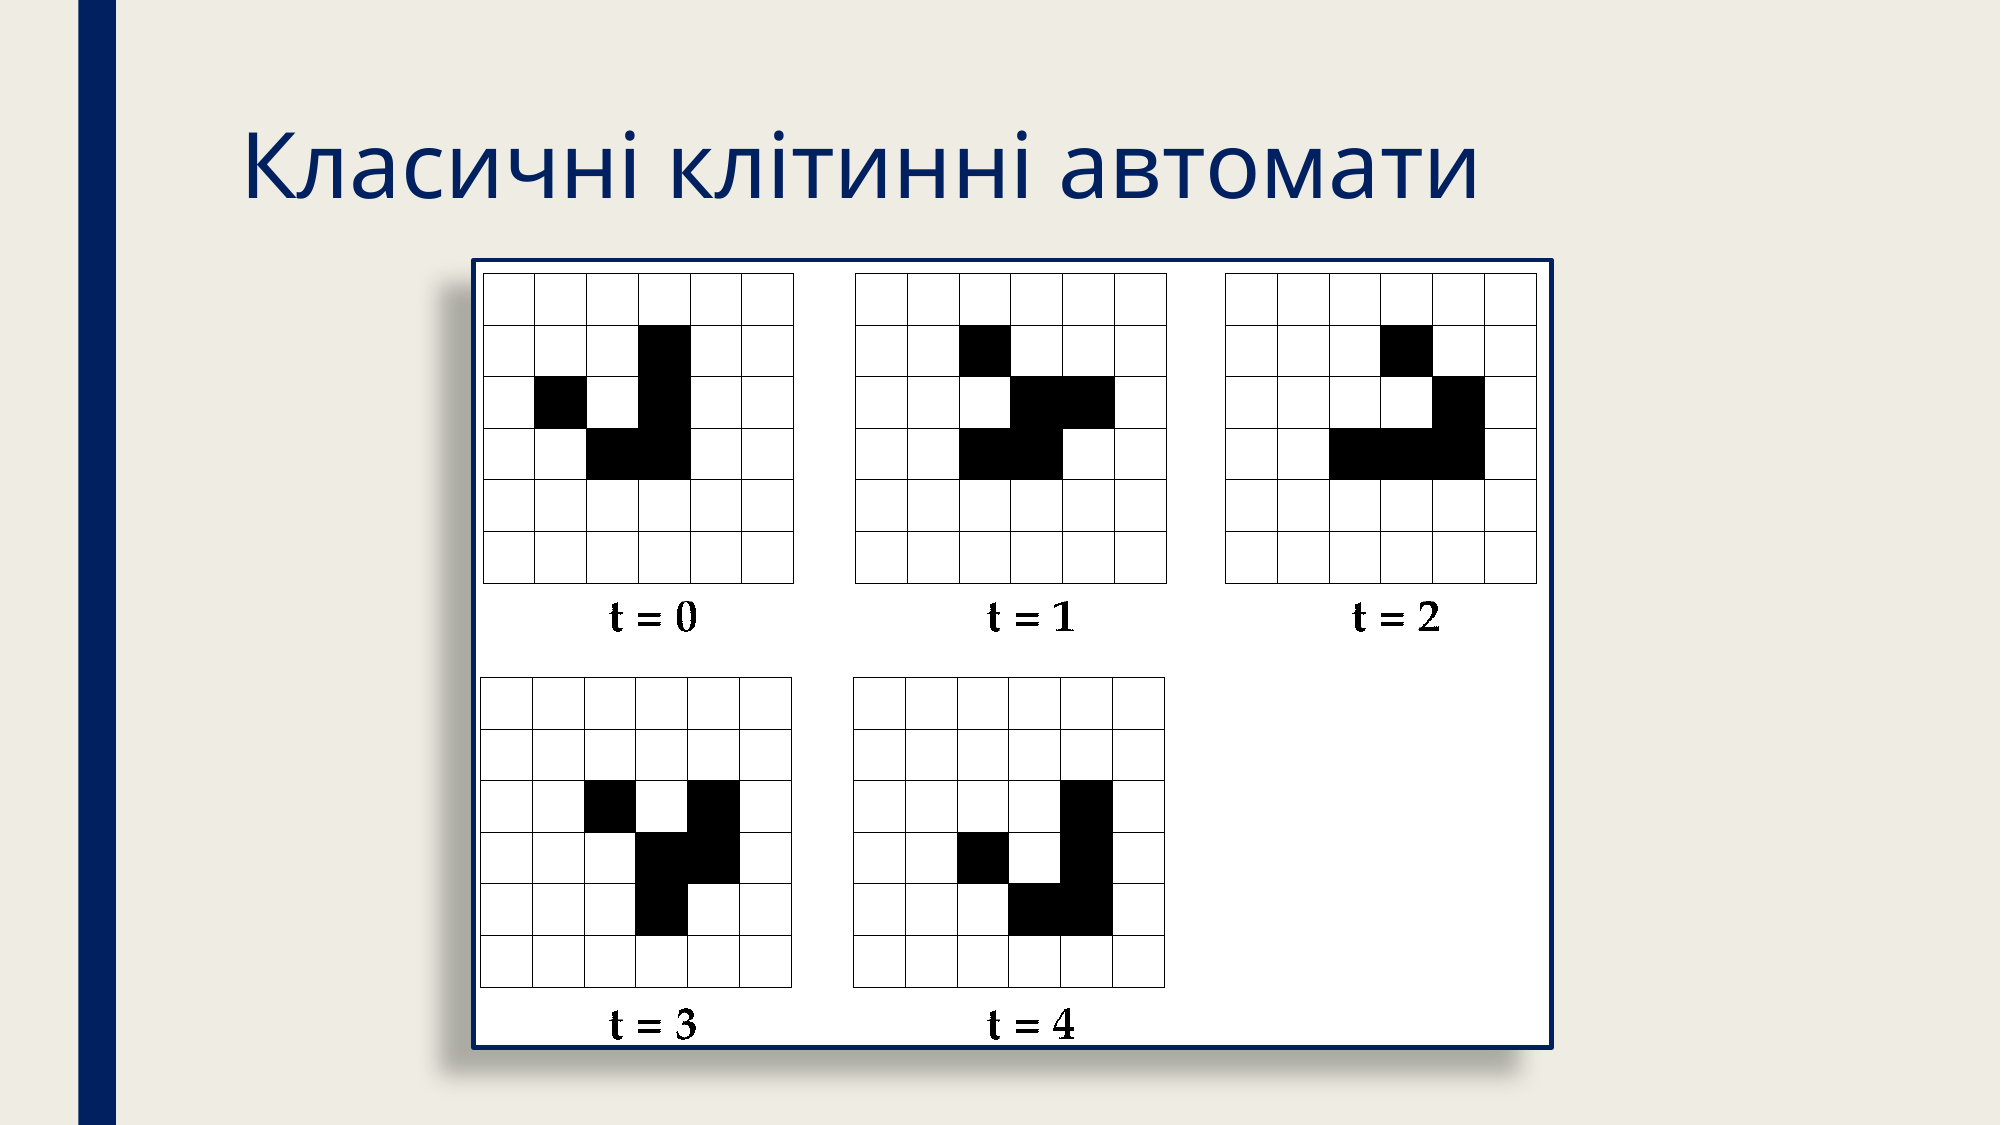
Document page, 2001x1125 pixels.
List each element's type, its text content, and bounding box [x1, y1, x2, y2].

picture [475, 262, 1550, 1046]
title Класичні клітинні автомати [225, 112, 1800, 357]
